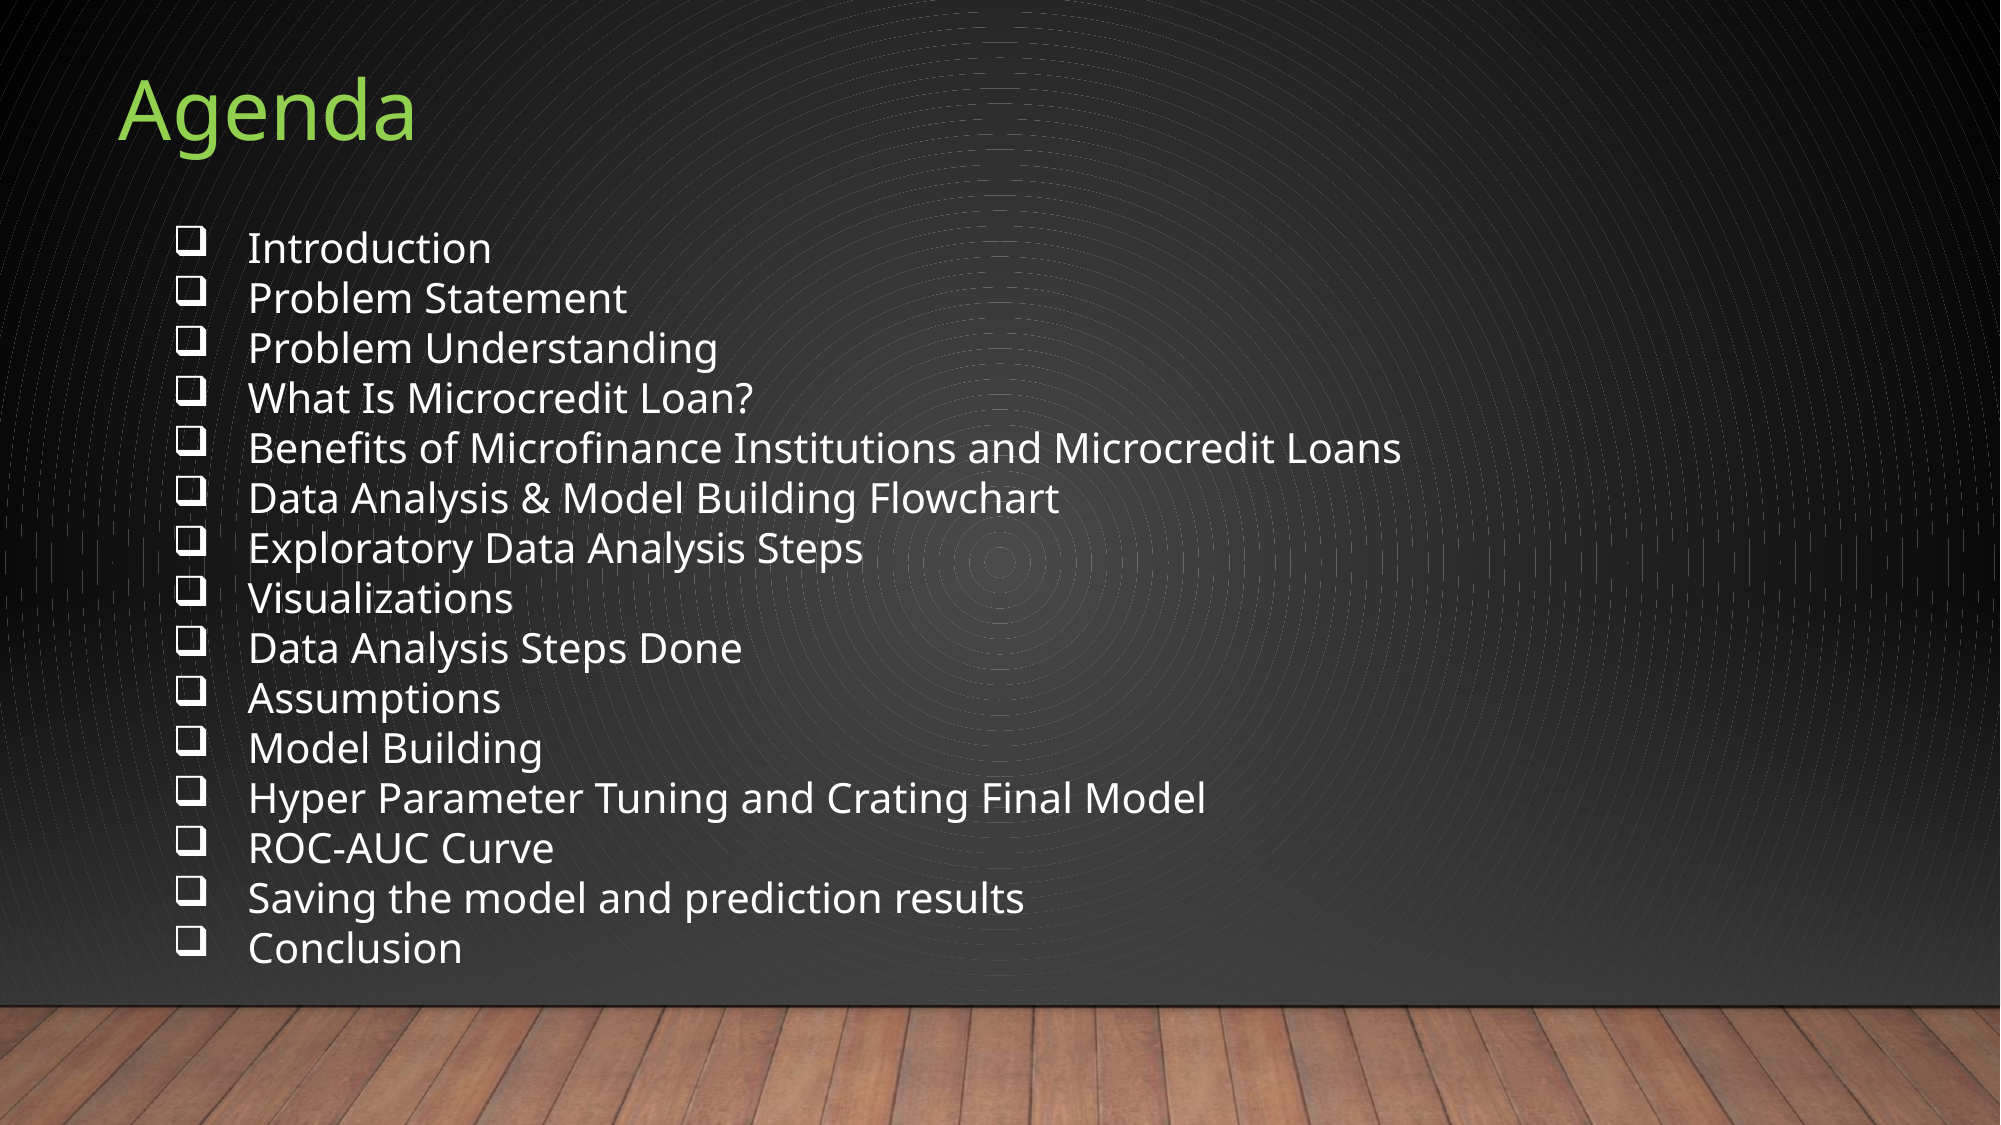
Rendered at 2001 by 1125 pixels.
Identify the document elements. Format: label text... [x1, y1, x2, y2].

picture [0, 1005, 2000, 1125]
text_box Introduction Problem Statement Problem Understanding What Is Microcredit Loan? Benefits of Microfinance Institutions and Microcredit Loans Data Analysis & Model Building Flowchart Exploratory Data Analysis Steps Visualizations Data Analysis Steps Done Assumptions Model Building Hyper Parameter Tuning and Crating Final Model ROC-AUC Curve Saving the model and prediction results Conclusion [165, 214, 1493, 980]
text_box Agenda [111, 49, 1889, 165]
